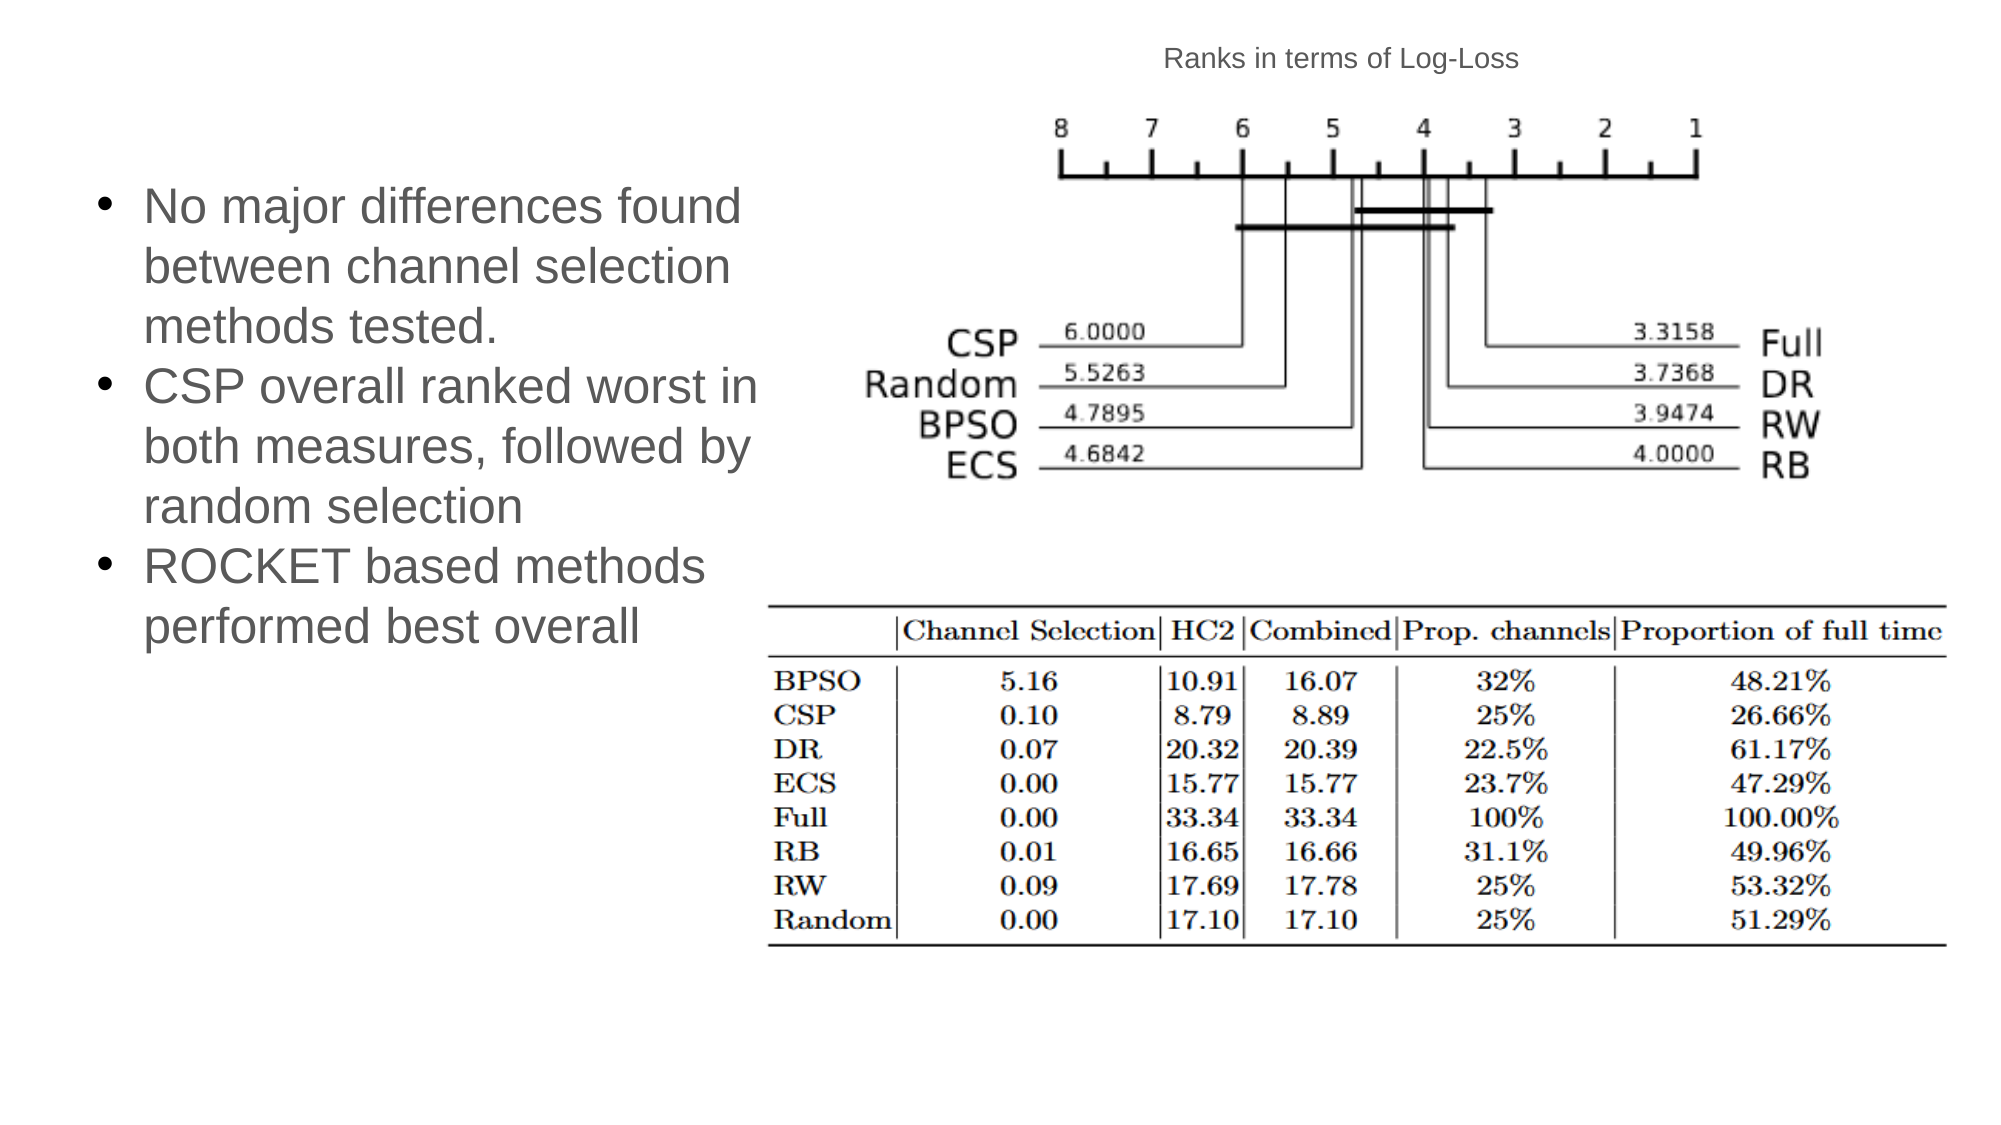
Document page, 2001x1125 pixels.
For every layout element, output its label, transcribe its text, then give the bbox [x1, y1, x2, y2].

picture [764, 603, 1964, 960]
text_box No major differences found between channel selection methods tested. CSP overall ranked worst in both measures, followed by random selection ROCKET based methods performed best overall [81, 166, 855, 661]
picture [821, 84, 1947, 522]
text_box Ranks in terms of Log-Loss [1148, 31, 1616, 82]
